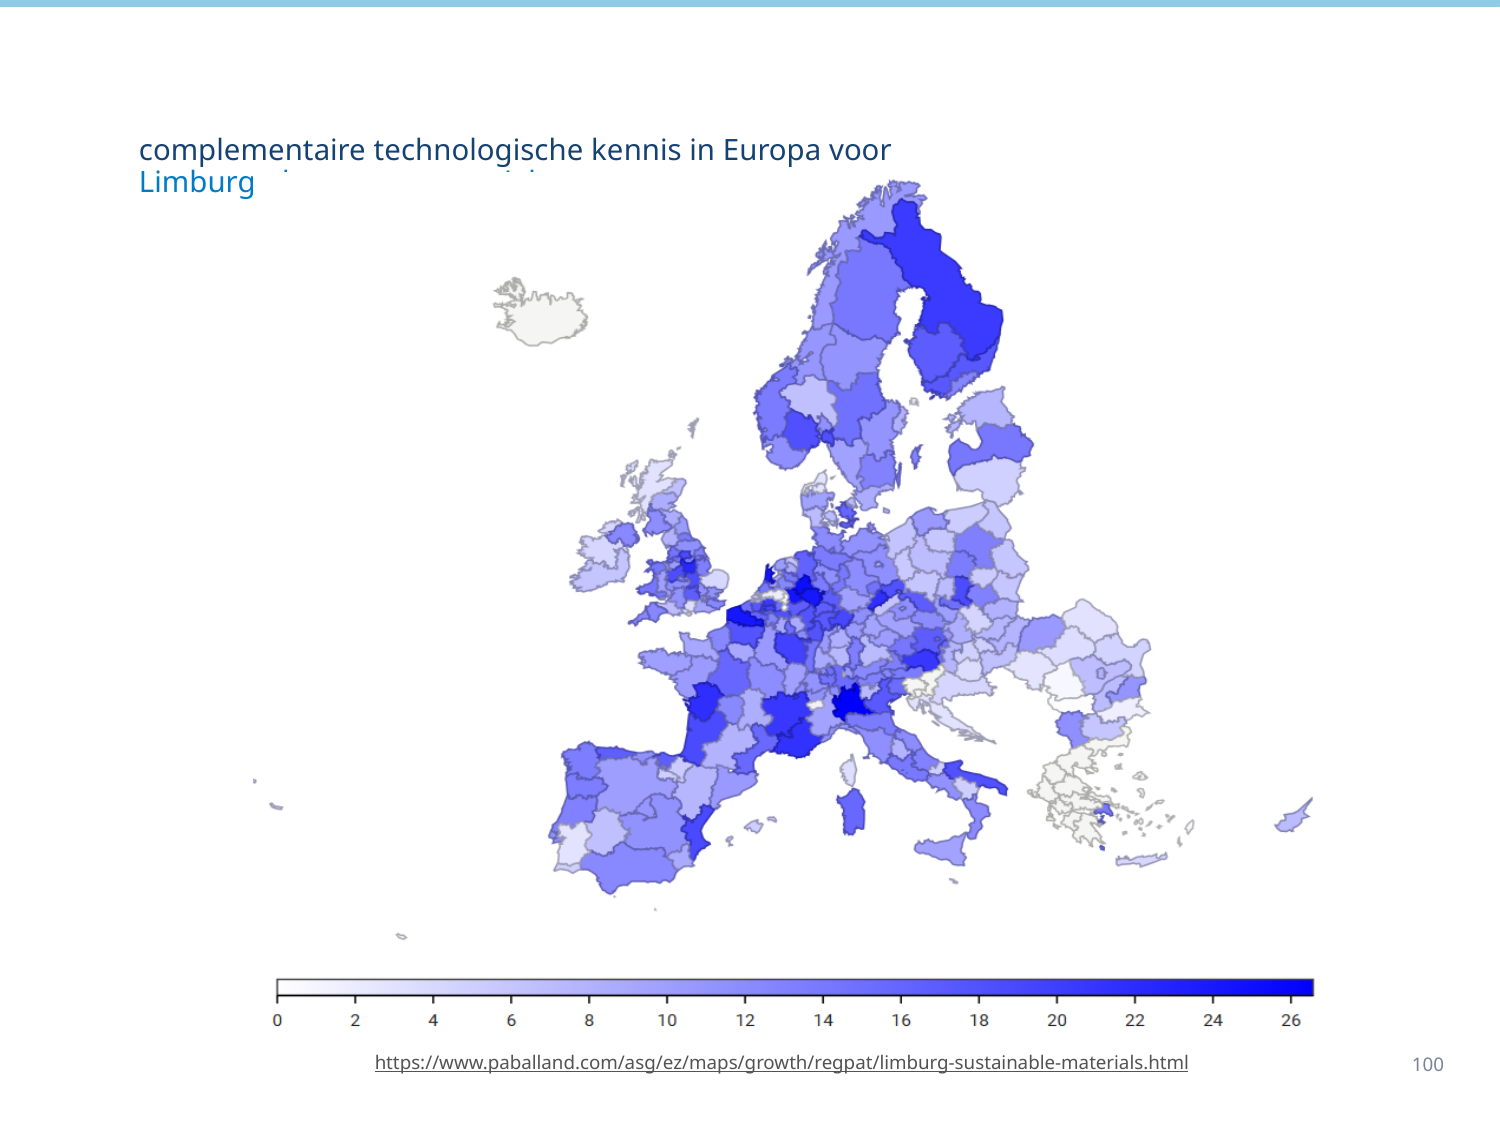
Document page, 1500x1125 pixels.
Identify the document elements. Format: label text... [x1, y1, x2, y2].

picture [253, 172, 1342, 1040]
text_box https://www.paballand.com/asg/ez/maps/growth/regpat/limburg-sustainable-materials.html [360, 1040, 1341, 1084]
slide_number 100 [1396, 1034, 1500, 1096]
title complementaire technologische kennis in Europa voor Limburg: duurzame materialen [123, 125, 1445, 297]
